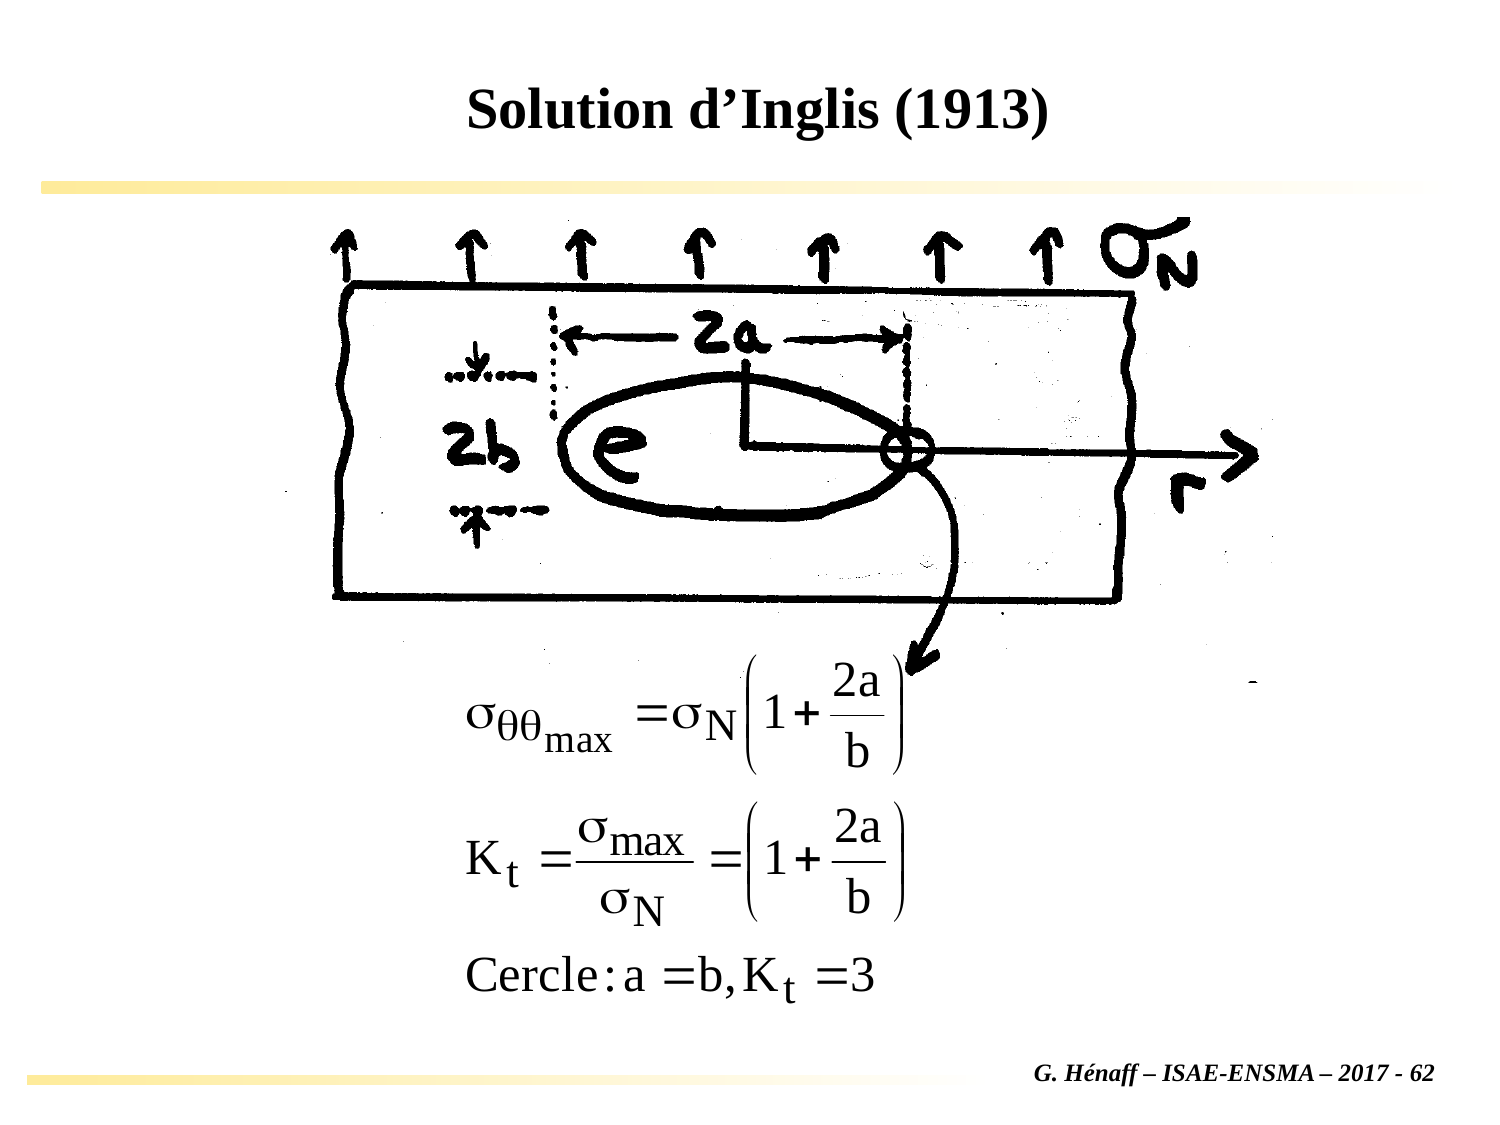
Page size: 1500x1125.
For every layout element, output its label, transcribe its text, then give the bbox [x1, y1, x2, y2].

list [460, 648, 918, 1013]
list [276, 217, 1291, 684]
title Solution d’Inglis (1913) [121, 31, 1397, 179]
